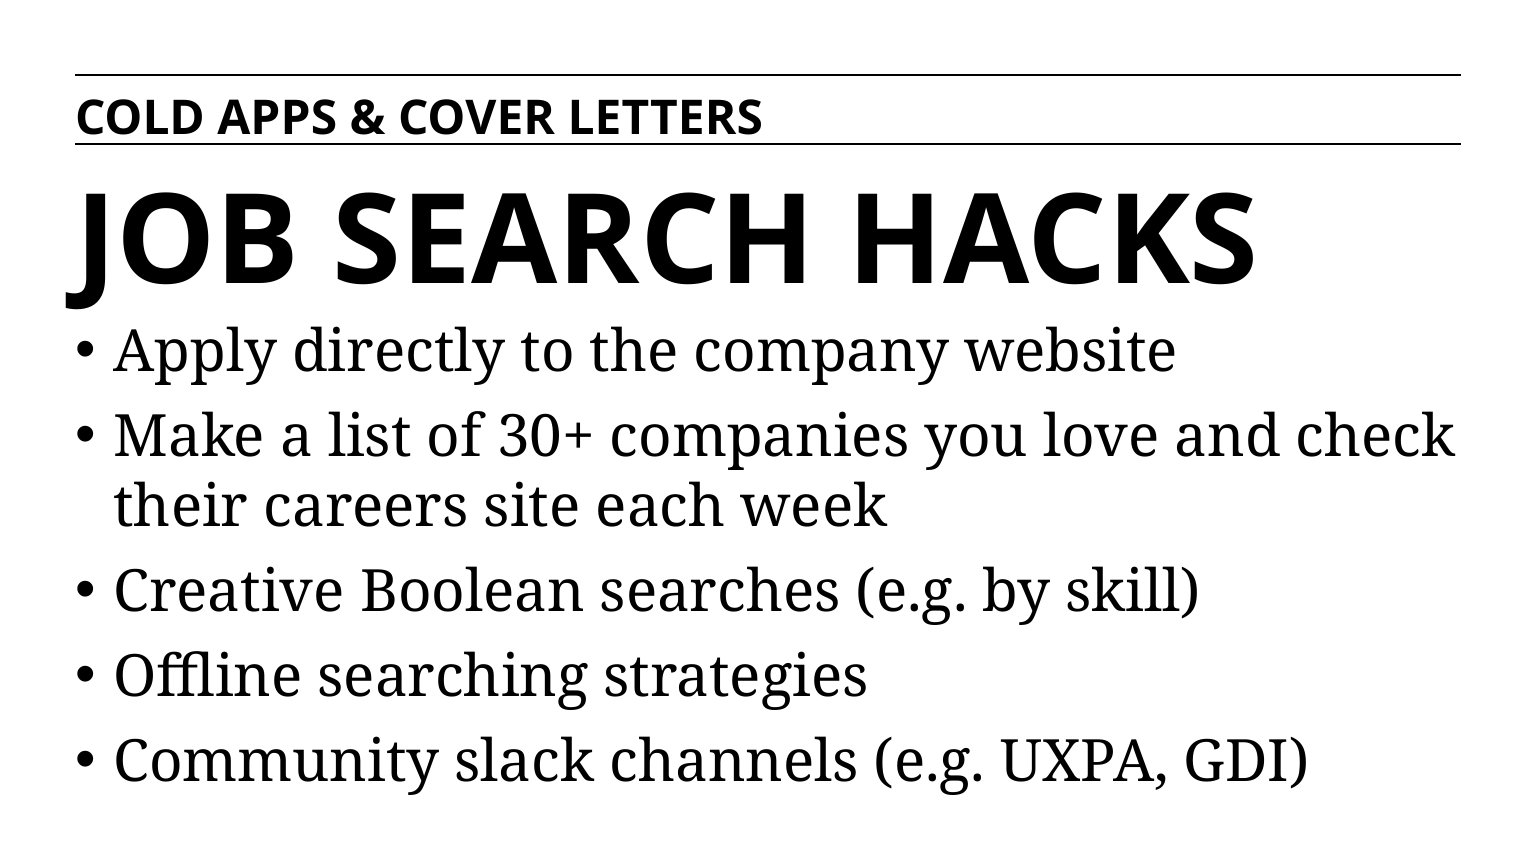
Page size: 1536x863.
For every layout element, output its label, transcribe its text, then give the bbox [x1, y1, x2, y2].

list Apply directly to the company website Make a list of 30+ companies you love and check their careers site each week Creative Boolean searches (e.g. by skill) Offline searching strategies Community slack channels (e.g. UXPA, GDI) [75, 313, 1461, 764]
text_box COLD APPS & COVER LETTERS [75, 86, 1275, 138]
text_box JOB SEARCH HACKS [74, 159, 1461, 293]
